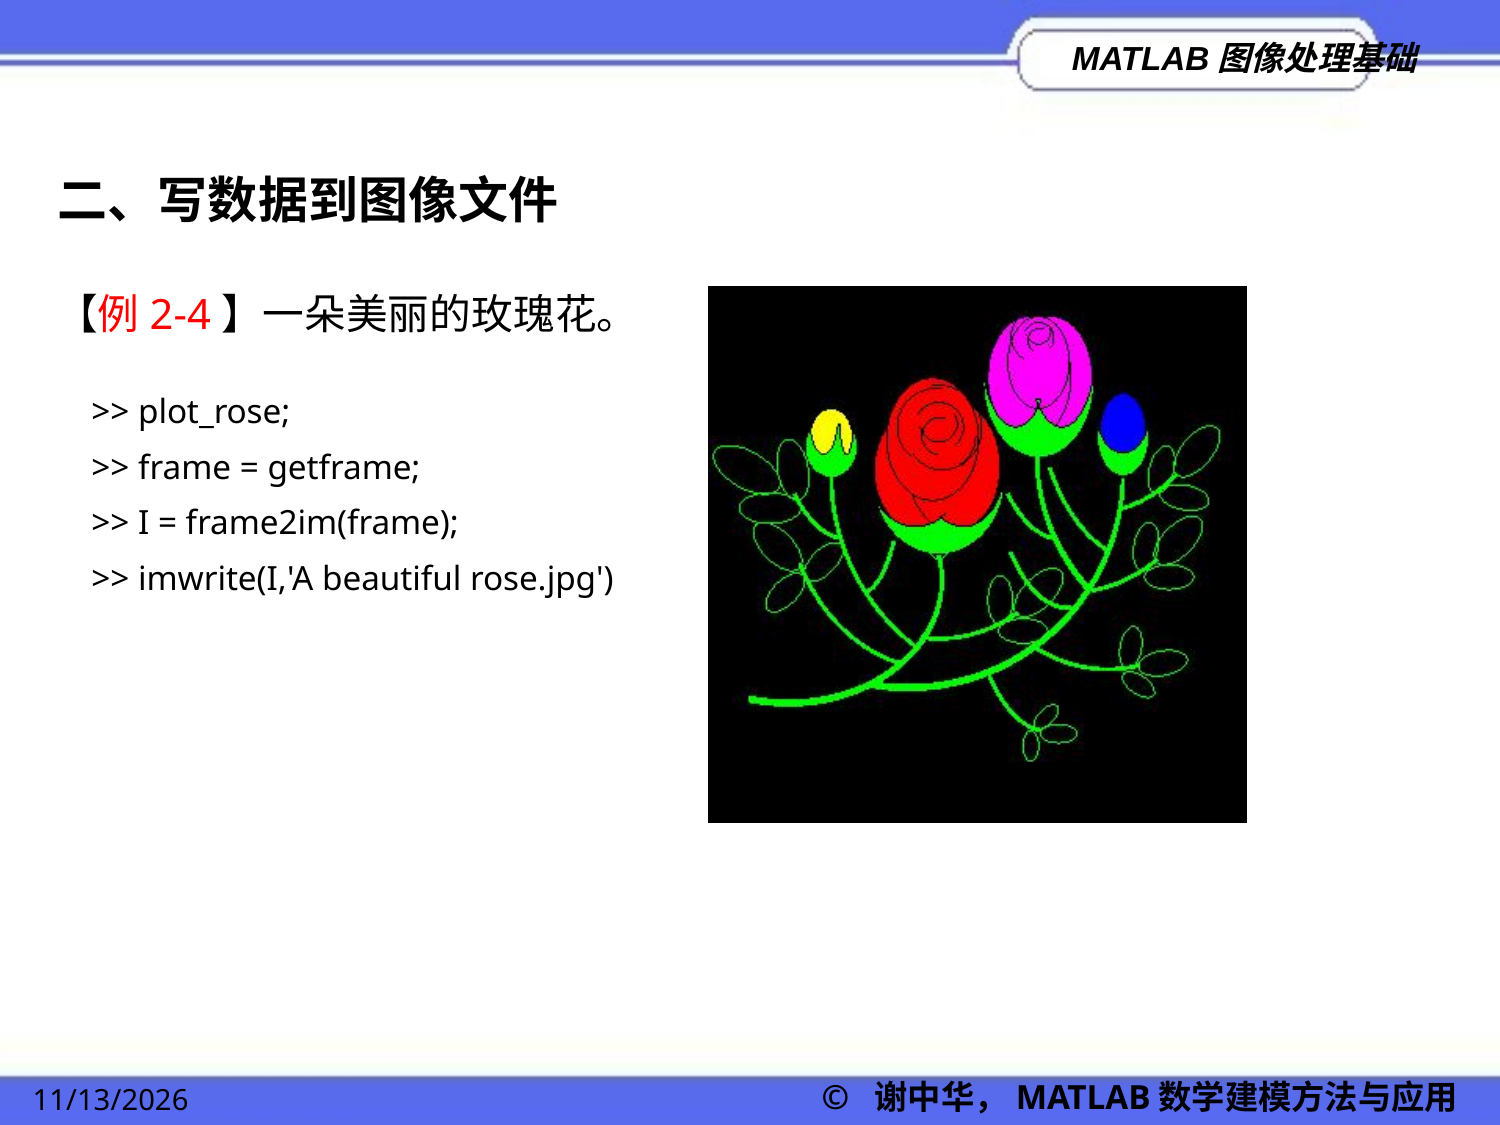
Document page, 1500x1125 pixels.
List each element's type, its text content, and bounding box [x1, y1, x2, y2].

picture [0, 0, 1500, 1125]
text_box 【例2-4】一朵美丽的玫瑰花。 [41, 255, 1073, 346]
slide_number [17, 1085, 368, 1118]
text_box >> plot_rose; >> frame = getframe; >> I = frame2im(frame); >> imwrite(I,'A beautiful rose.jpg') [76, 366, 703, 605]
footer © 谢中华，MATLAB数学建模方法与应用 [797, 1074, 1483, 1118]
text_box 二、写数据到图像文件 [43, 160, 916, 236]
